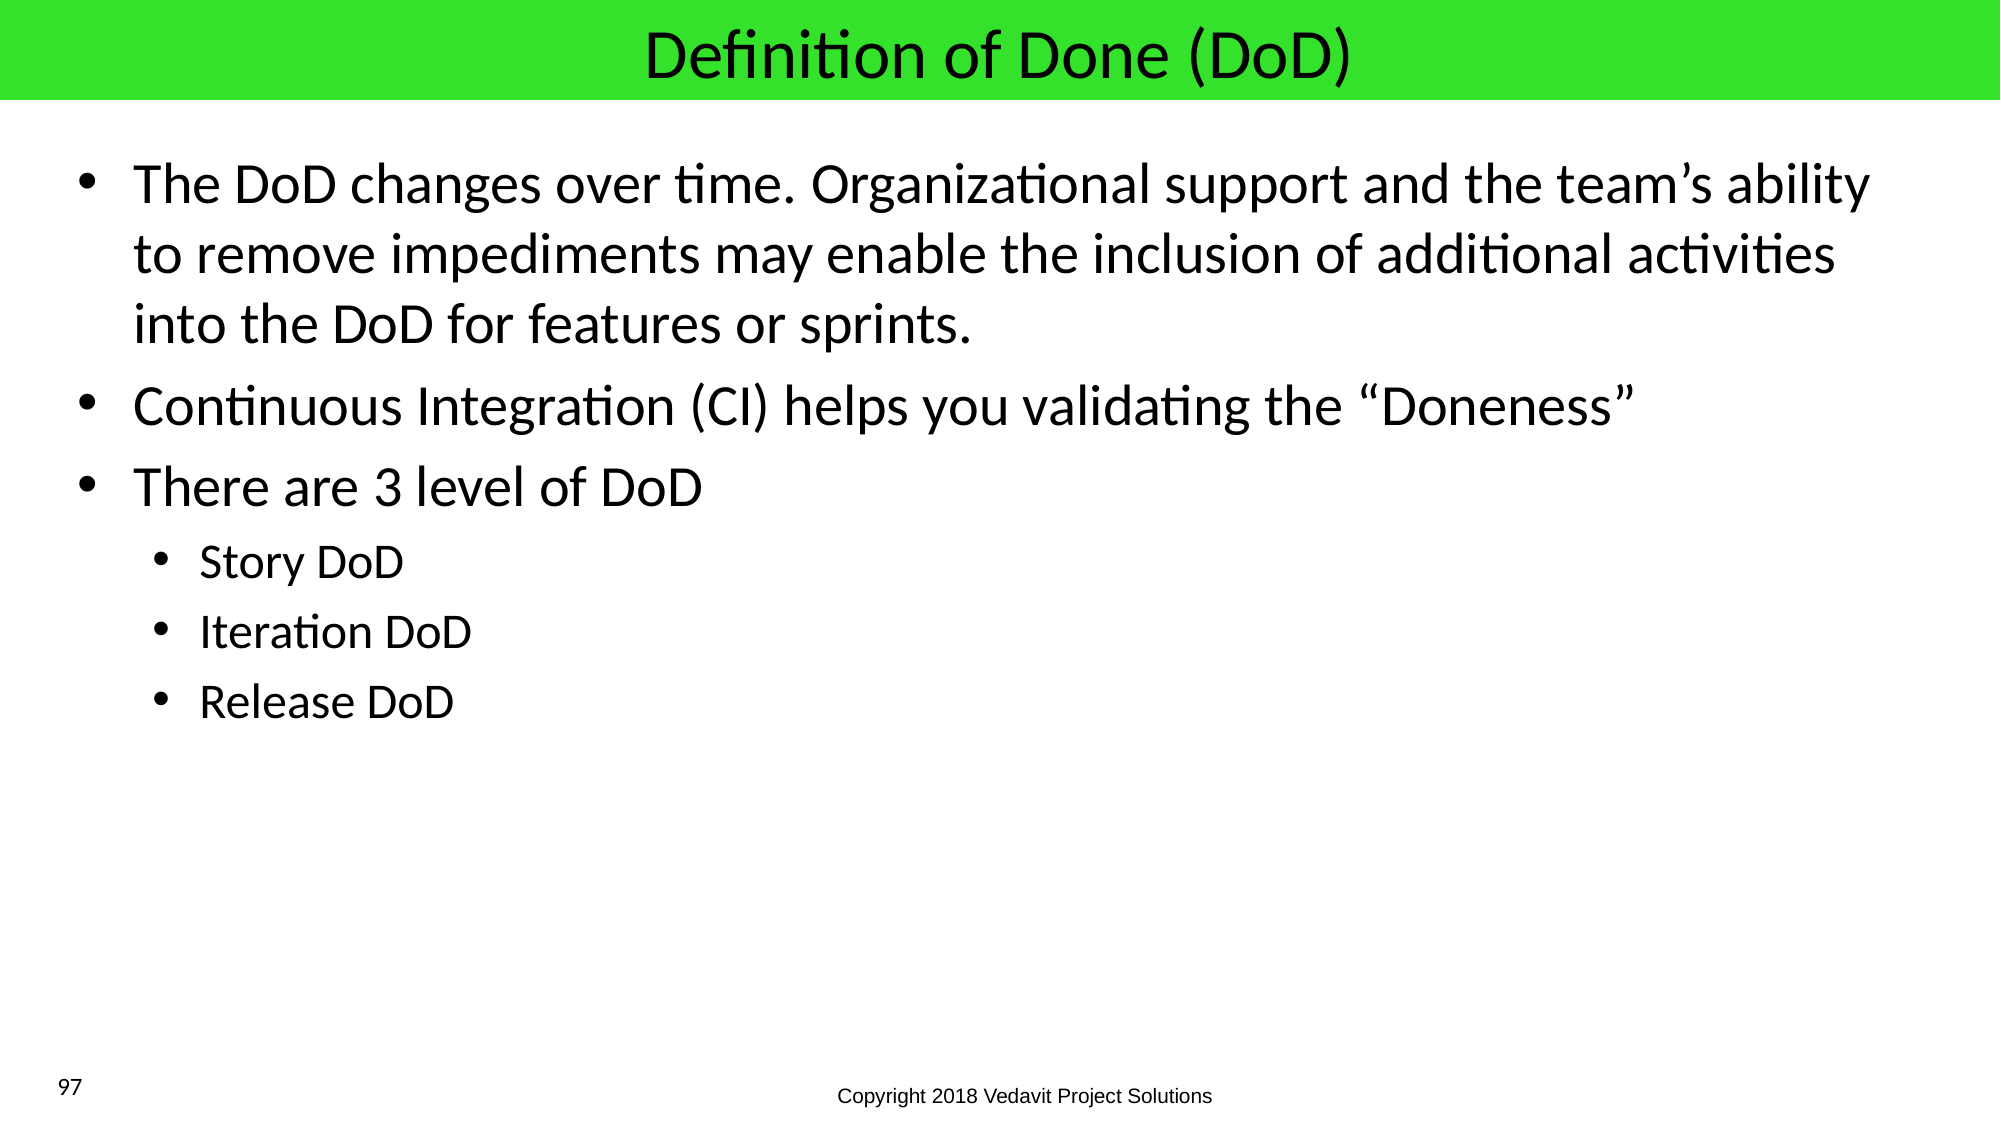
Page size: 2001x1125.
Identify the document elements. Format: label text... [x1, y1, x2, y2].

title Definition of Done (DoD) [0, 0, 2000, 100]
slide_number 97 [3, 1055, 137, 1116]
list The DoD changes over time. Organizational support and the team’s ability to remove impediments may enable the inclusion of additional activities into the DoD for features or sprints. Continuous Integration (CI) helps you validating the “Doneness” There are 3 level of DoD Story DoD Iteration DoD Release DoD [62, 137, 1938, 1013]
